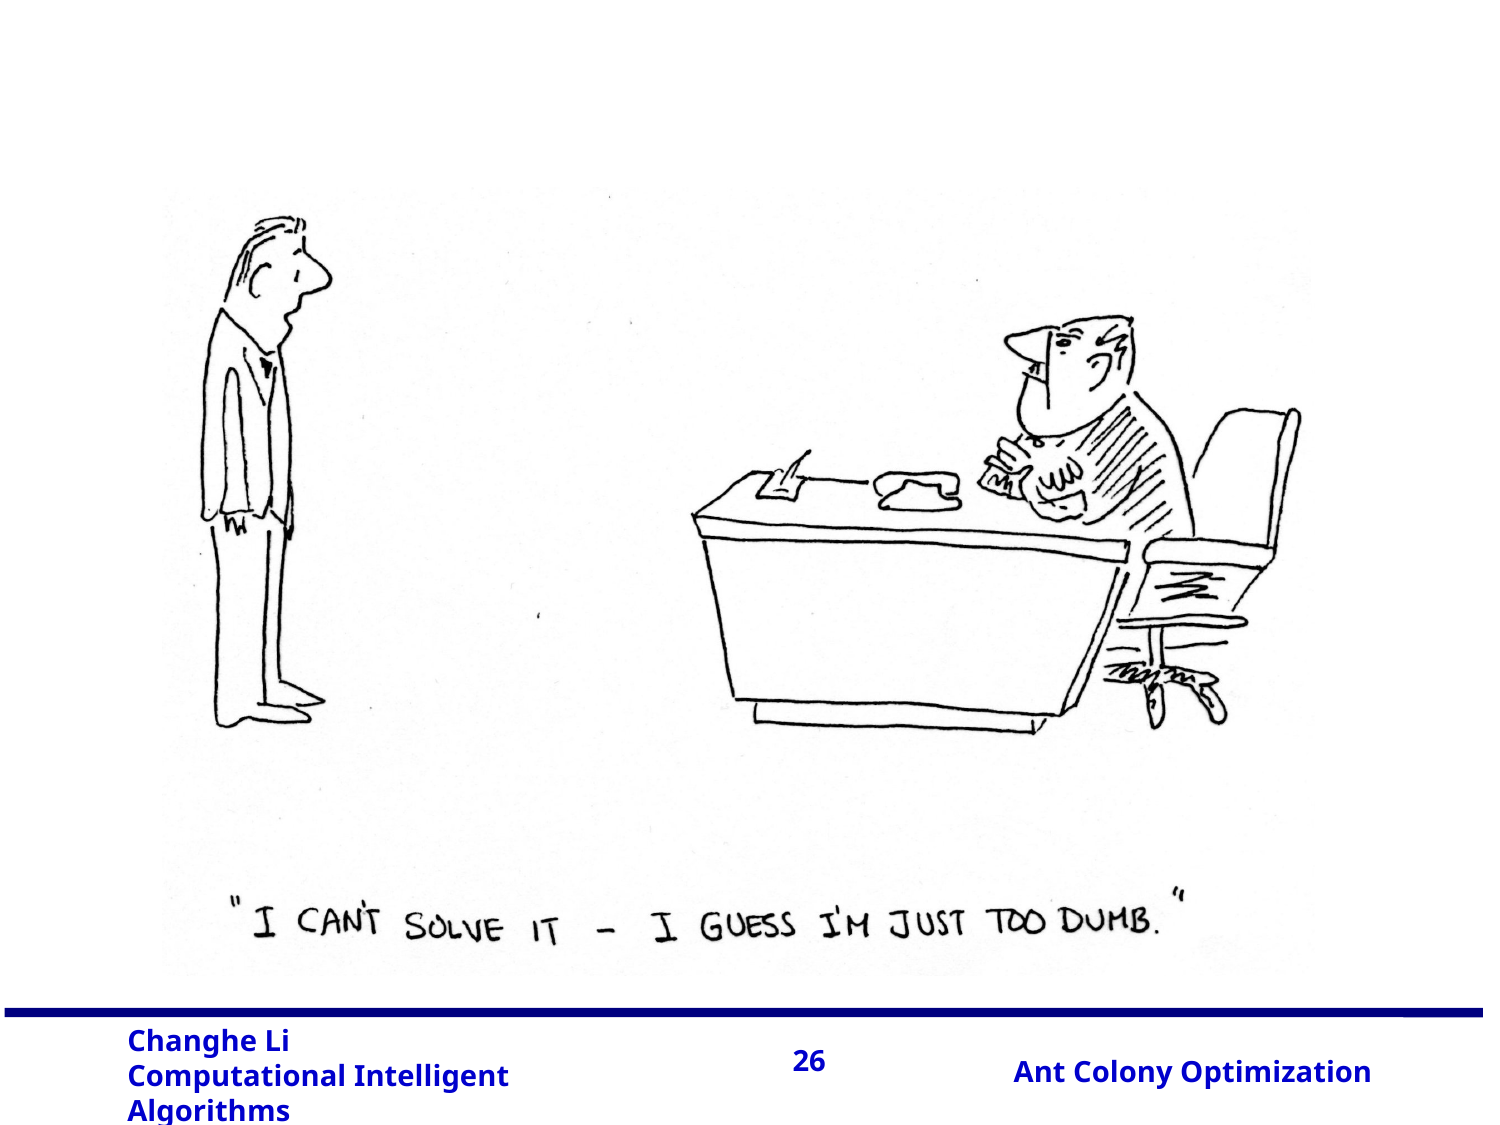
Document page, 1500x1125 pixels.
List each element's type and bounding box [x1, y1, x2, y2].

list [162, 187, 1315, 976]
